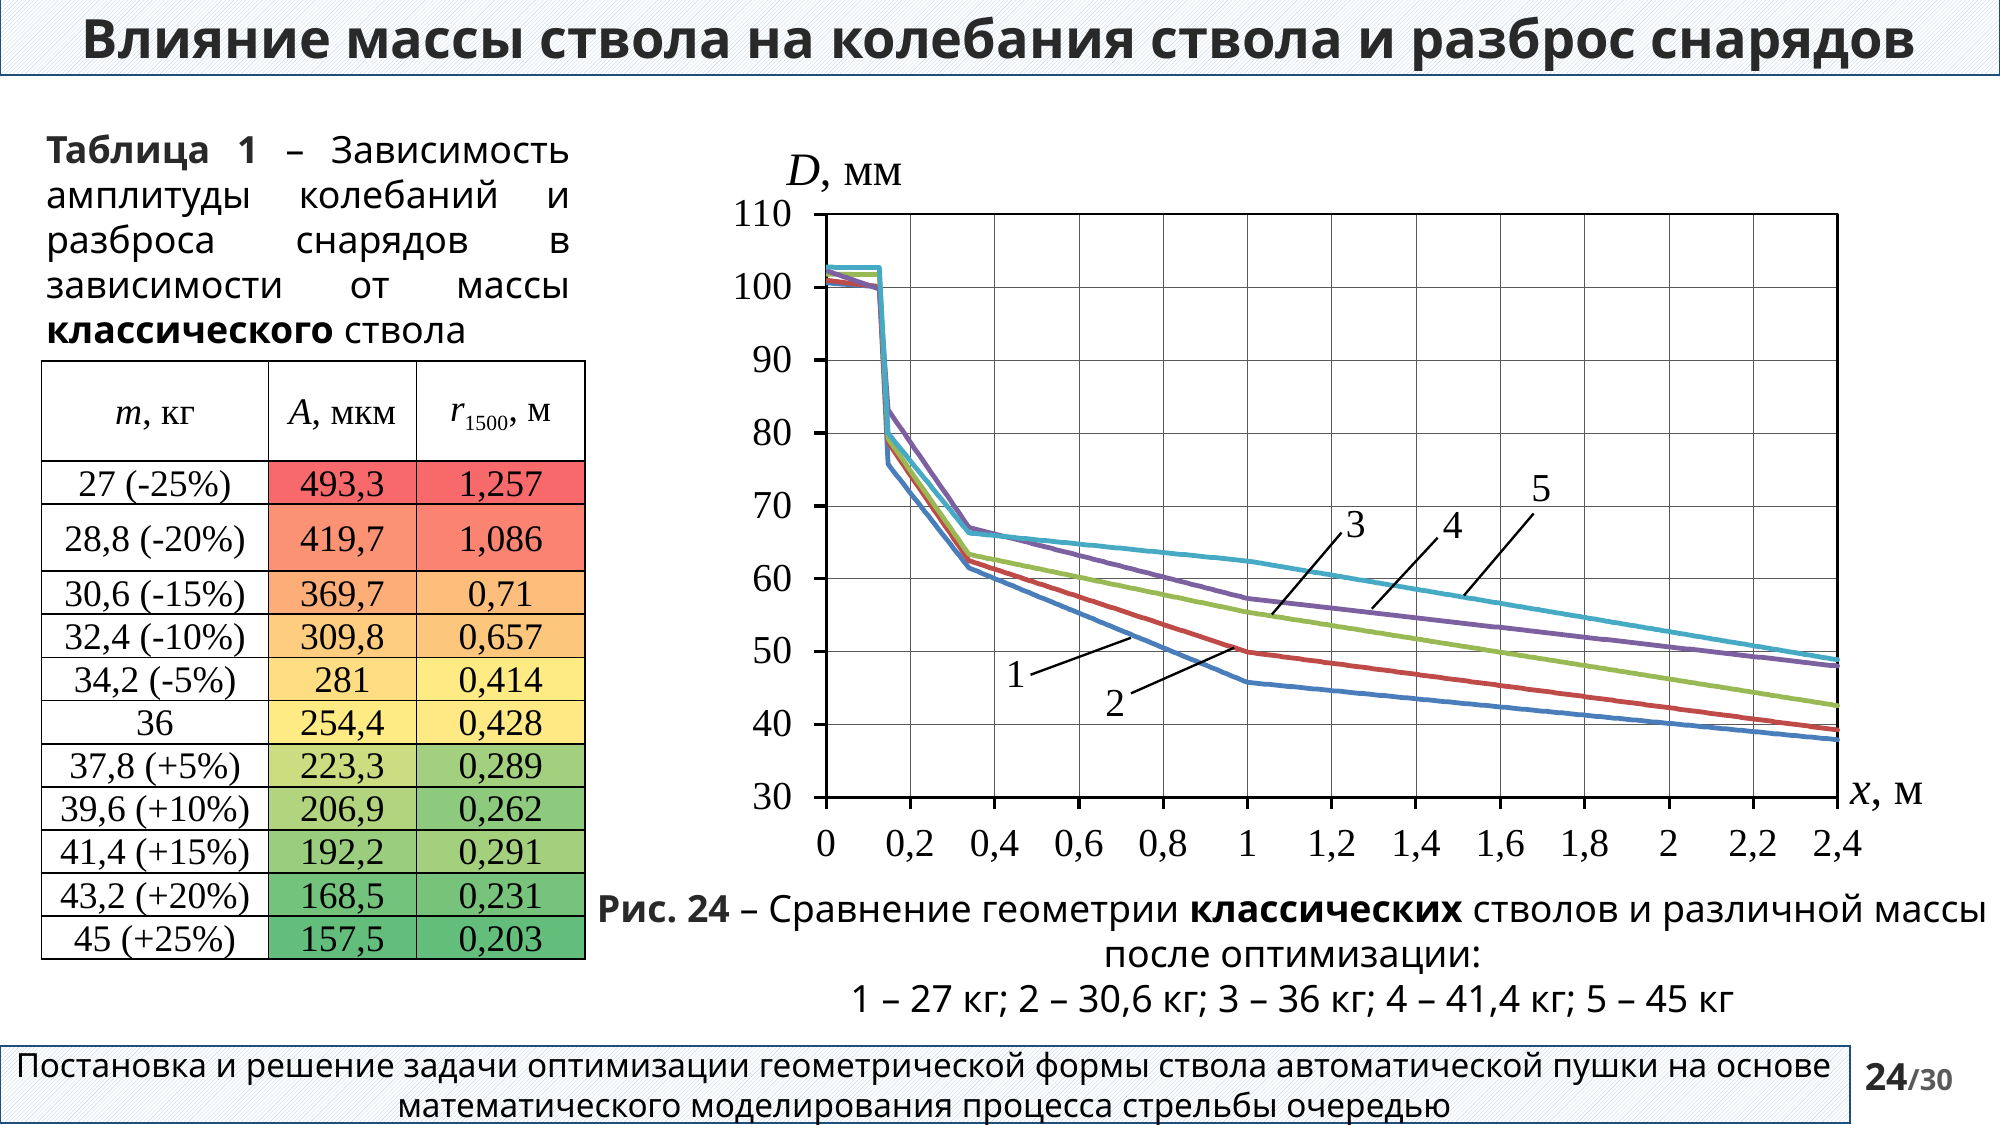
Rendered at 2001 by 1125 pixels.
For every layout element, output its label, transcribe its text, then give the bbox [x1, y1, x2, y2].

table_cell 0,289 [417, 745, 584, 786]
text_box Постановка и решение задачи оптимизации геометрической формы ствола автоматической пушки на основе математического моделирования процесса стрельбы очередью [0, 1045, 1850, 1123]
table_cell 0,414 [417, 658, 584, 700]
table_cell 27 (-25%) [42, 462, 268, 503]
table_cell 192,2 [269, 831, 416, 872]
slide_number 24/30 [1850, 1045, 2000, 1125]
table_cell 223,3 [269, 745, 416, 786]
table_cell 30,6 (-15%) [42, 572, 268, 613]
table_cell 254,4 [269, 701, 416, 743]
table_cell 36 [42, 701, 268, 743]
table_cell 309,8 [269, 615, 416, 657]
text_box Таблица 1 – Зависимость амплитуды колебаний и разброса снарядов в зависимости от массы классического ствола [31, 118, 586, 359]
table_cell 34,2 (-5%) [42, 658, 268, 700]
table_cell 168,5 [269, 874, 416, 915]
table_header A, мкм [269, 362, 416, 460]
text_box Влияние массы ствола на колебания ствола и разброс снарядов [0, 0, 2000, 76]
table_cell 419,7 [269, 505, 416, 570]
table_cell 0,428 [417, 701, 584, 743]
text_box Рис. 24 – Сравнение геометрии классических стволов и различной массы после оптимизации: 1 – 27 кг; 2 – 30,6 кг; 3 – 36 кг; 4 – 41,4 кг; 5 – 45 кг [585, 878, 2000, 1026]
table_cell 1,086 [417, 505, 584, 570]
table_header r1500, м [417, 362, 584, 460]
table_cell 0,262 [417, 788, 584, 829]
table_header m, кг [42, 362, 268, 460]
table_cell 0,657 [417, 615, 584, 657]
table_cell 41,4 (+15%) [42, 831, 268, 872]
table_cell 43,2 (+20%) [42, 874, 268, 915]
table_cell 157,5 [269, 917, 416, 958]
table_cell 206,9 [269, 788, 416, 829]
table_cell 0,231 [417, 874, 584, 915]
table_cell 37,8 (+5%) [42, 745, 268, 786]
table_cell 39,6 (+10%) [42, 788, 268, 829]
table_cell 281 [269, 658, 416, 700]
table_cell 493,3 [269, 462, 416, 503]
table_cell 0,291 [417, 831, 584, 872]
table_cell 0,71 [417, 572, 584, 613]
table_cell 32,4 (-10%) [42, 615, 268, 657]
table_cell 369,7 [269, 572, 416, 613]
table_cell 1,257 [417, 462, 584, 503]
table_cell 45 (+25%) [42, 917, 268, 958]
table_cell 28,8 (-20%) [42, 505, 268, 570]
picture [707, 129, 1934, 882]
table_cell 0,203 [417, 917, 584, 958]
